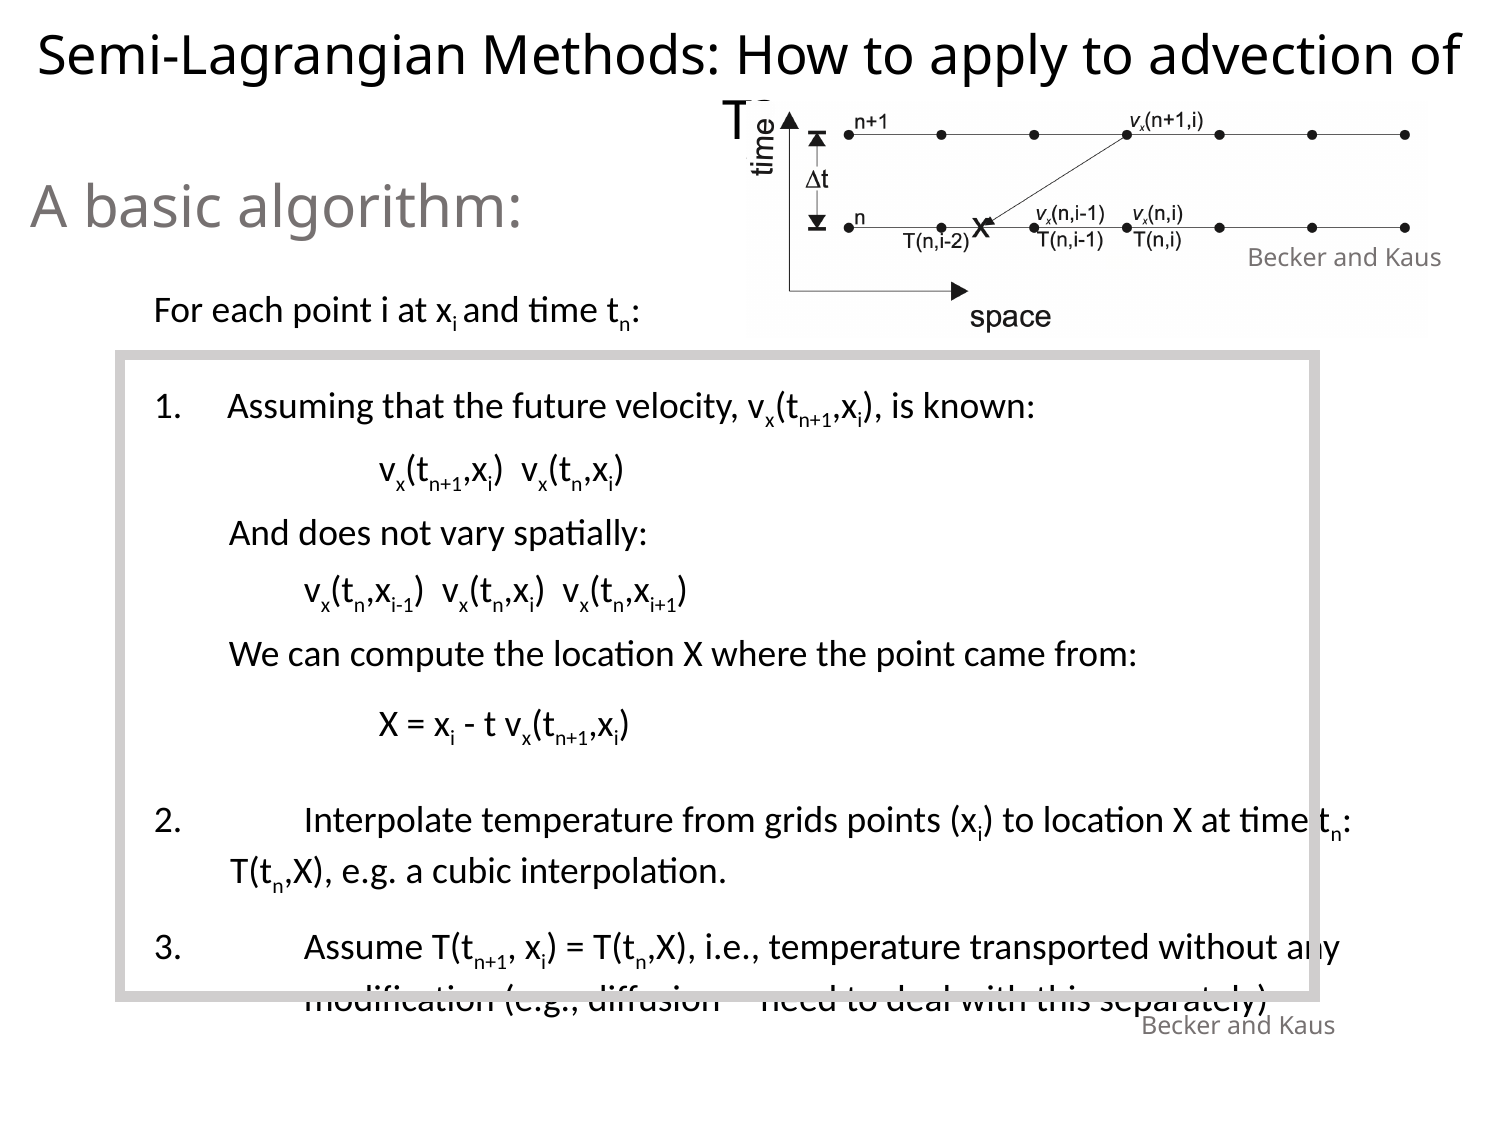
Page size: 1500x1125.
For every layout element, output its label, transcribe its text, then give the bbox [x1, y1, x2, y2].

text_box A basic algorithm: [0, 161, 746, 246]
text_box Becker and Kaus [1427, 233, 1500, 279]
text_box [119, 354, 1315, 998]
text_box Semi-Lagrangian Methods: How to apply to advection of T? [0, 13, 1500, 158]
picture [746, 101, 1428, 338]
text_box Becker and Kaus [1126, 1001, 1500, 1047]
